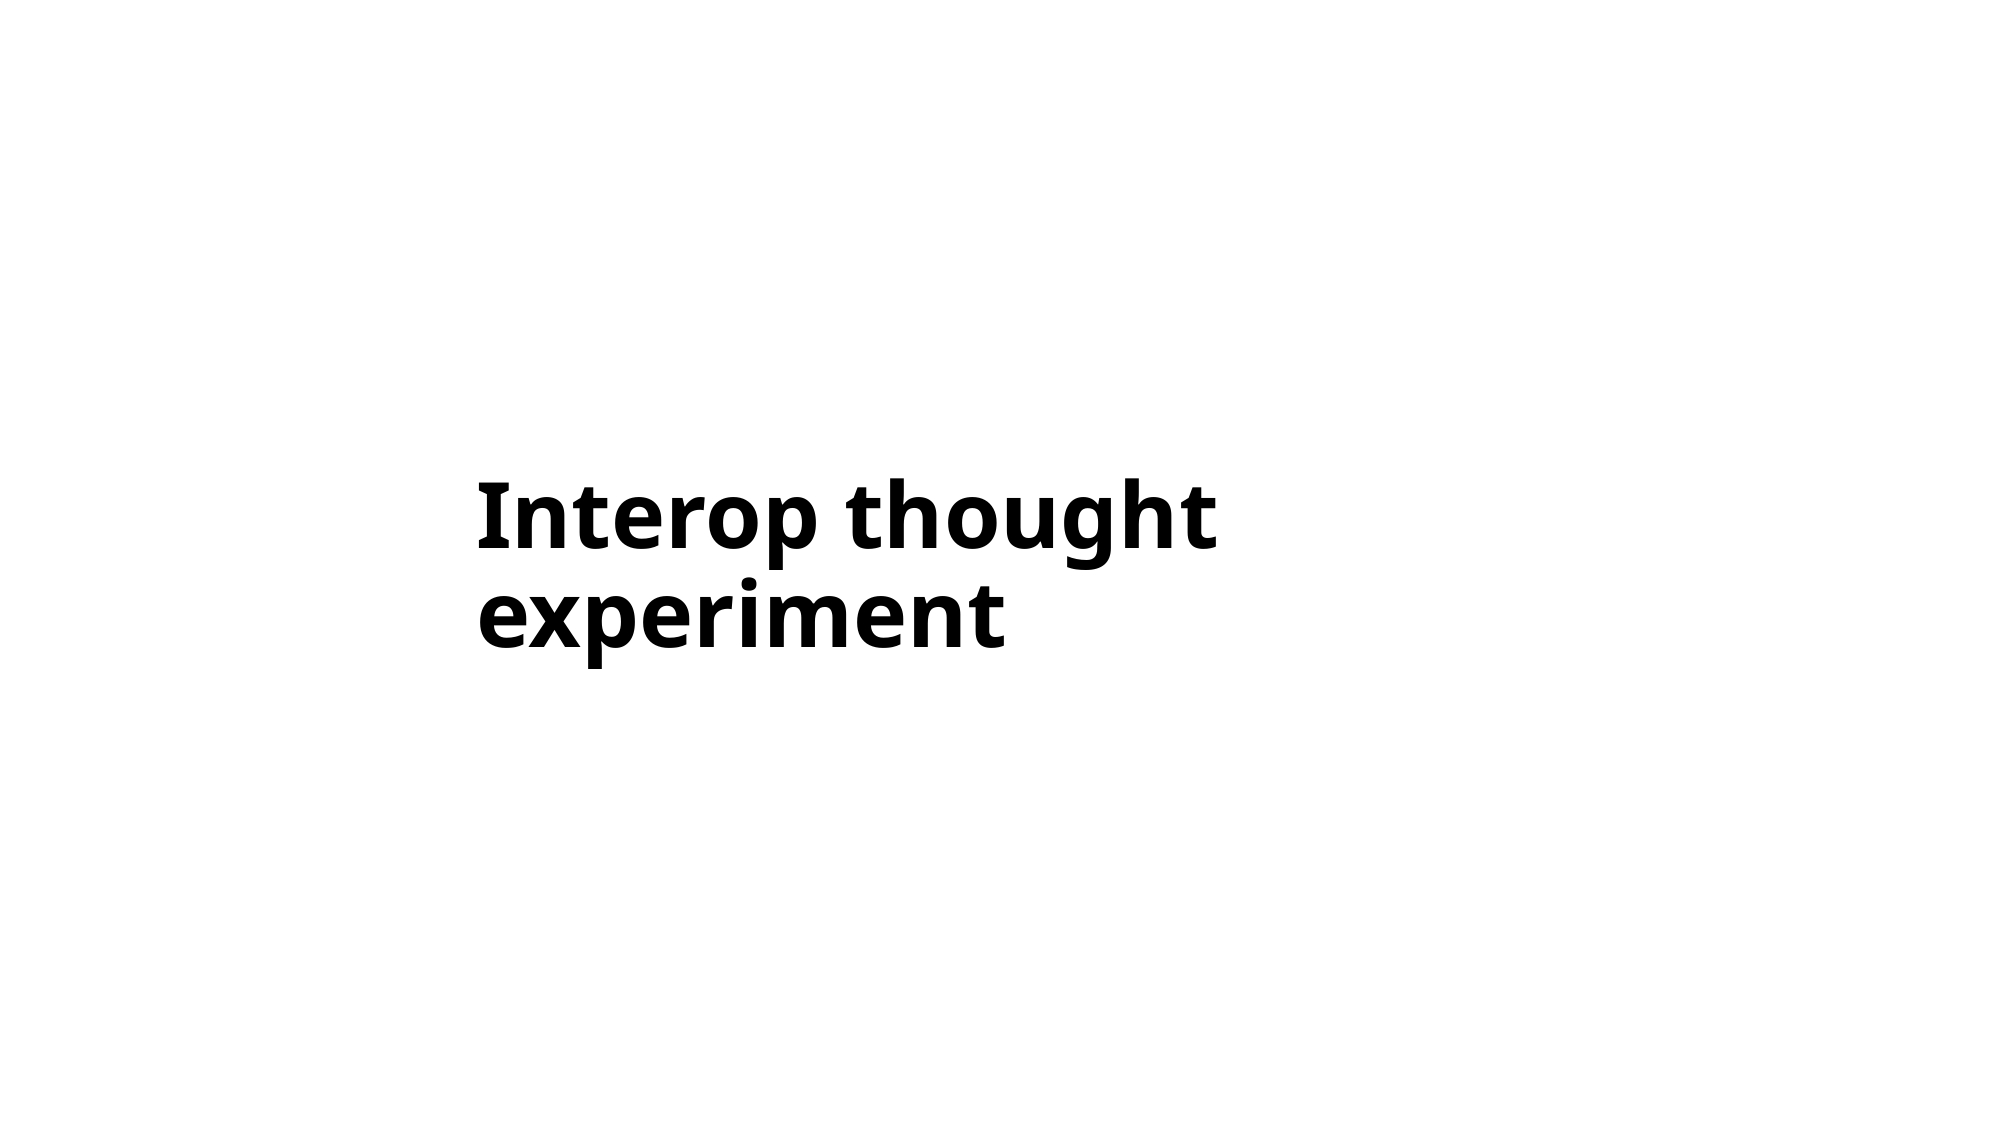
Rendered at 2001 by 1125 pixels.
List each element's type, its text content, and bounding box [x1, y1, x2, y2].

title Interop thought experiment [461, 459, 1539, 677]
